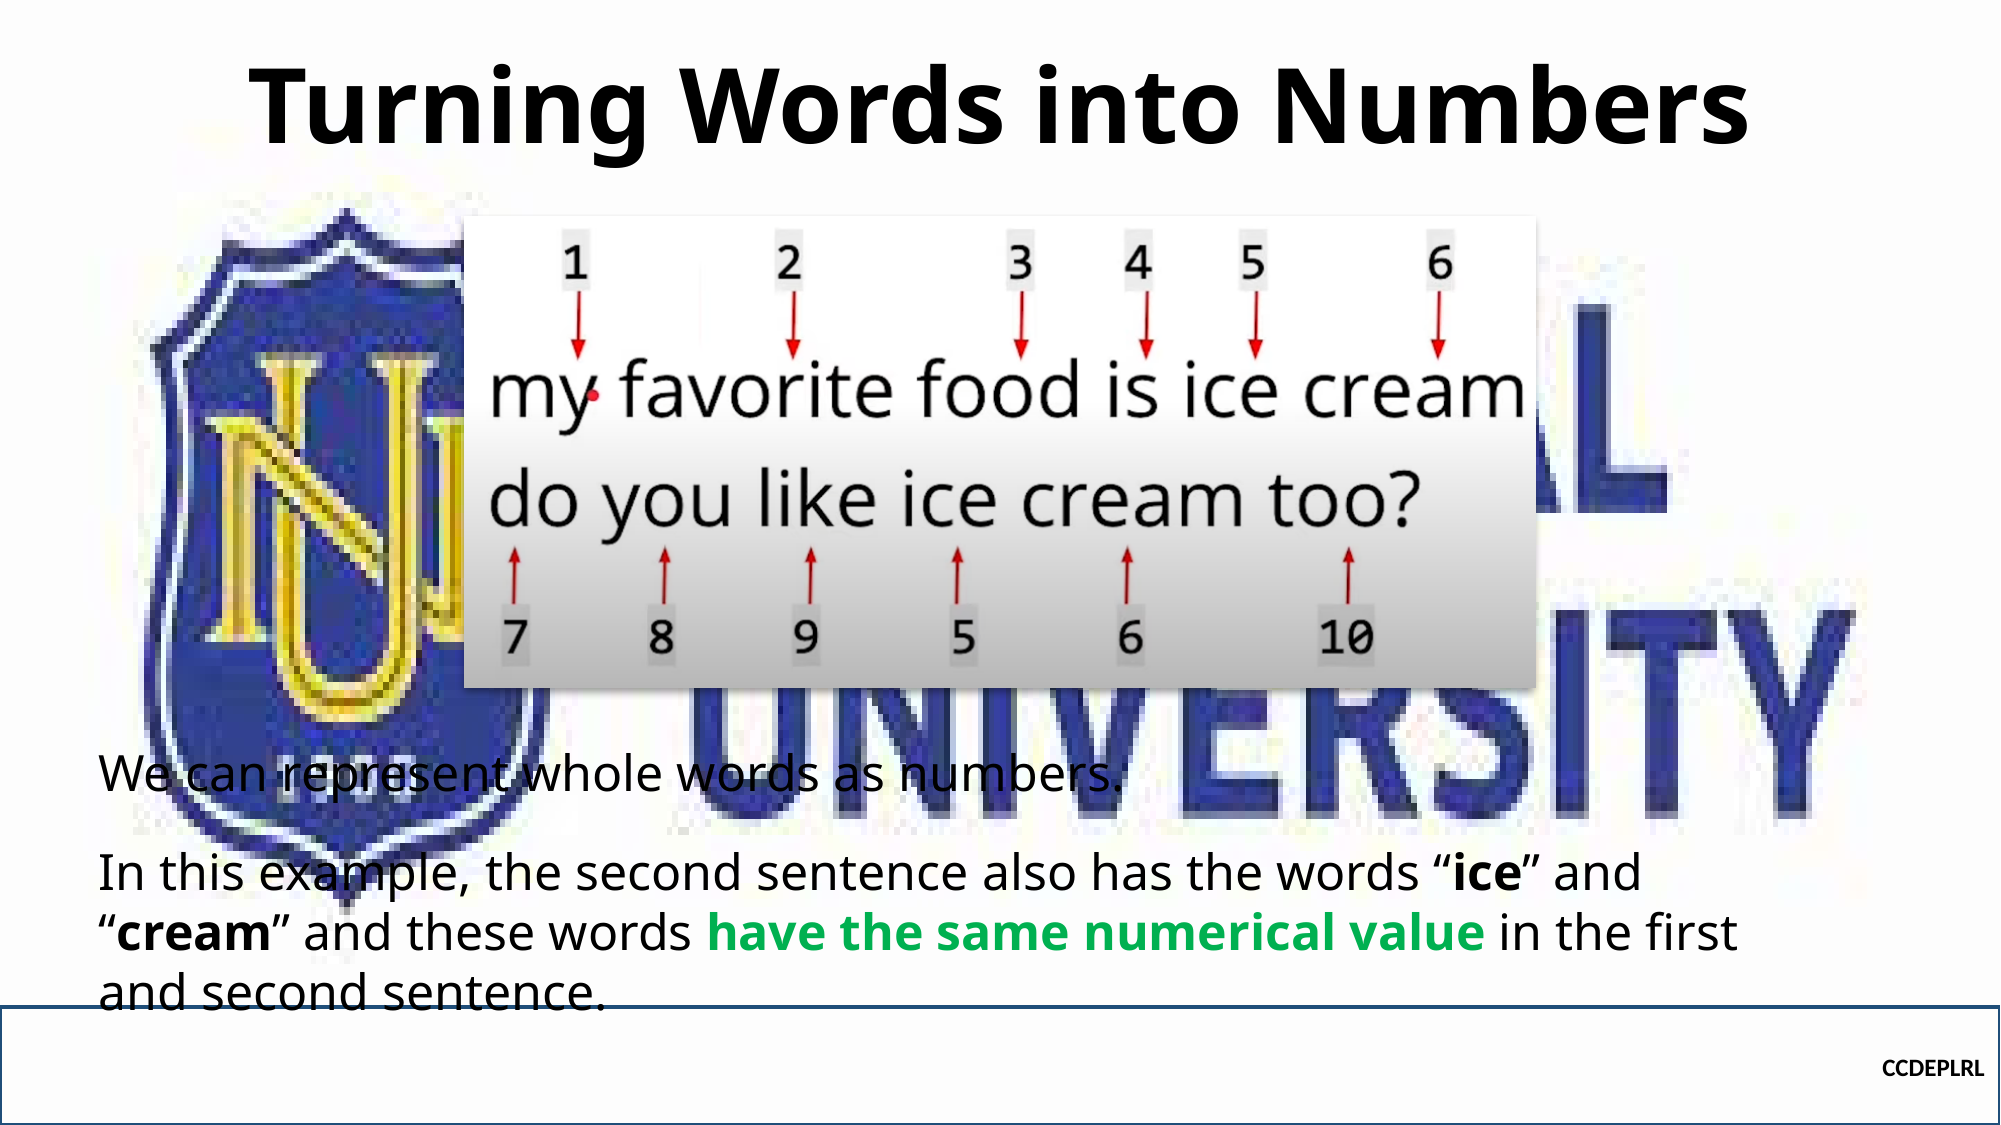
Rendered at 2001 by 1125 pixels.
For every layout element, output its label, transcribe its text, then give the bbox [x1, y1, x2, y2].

title Turning Words into Numbers [180, 55, 1820, 172]
picture [0, 0, 2000, 1007]
footer CCDEPLRL [0, 1007, 2000, 1125]
text_box [83, 172, 1916, 688]
text_box We can represent whole words as numbers. [83, 733, 1463, 809]
text_box In this example, the second sentence also has the words “ice” and “cream” and these words have the same numerical value in the first and second sentence. [83, 833, 1779, 1028]
